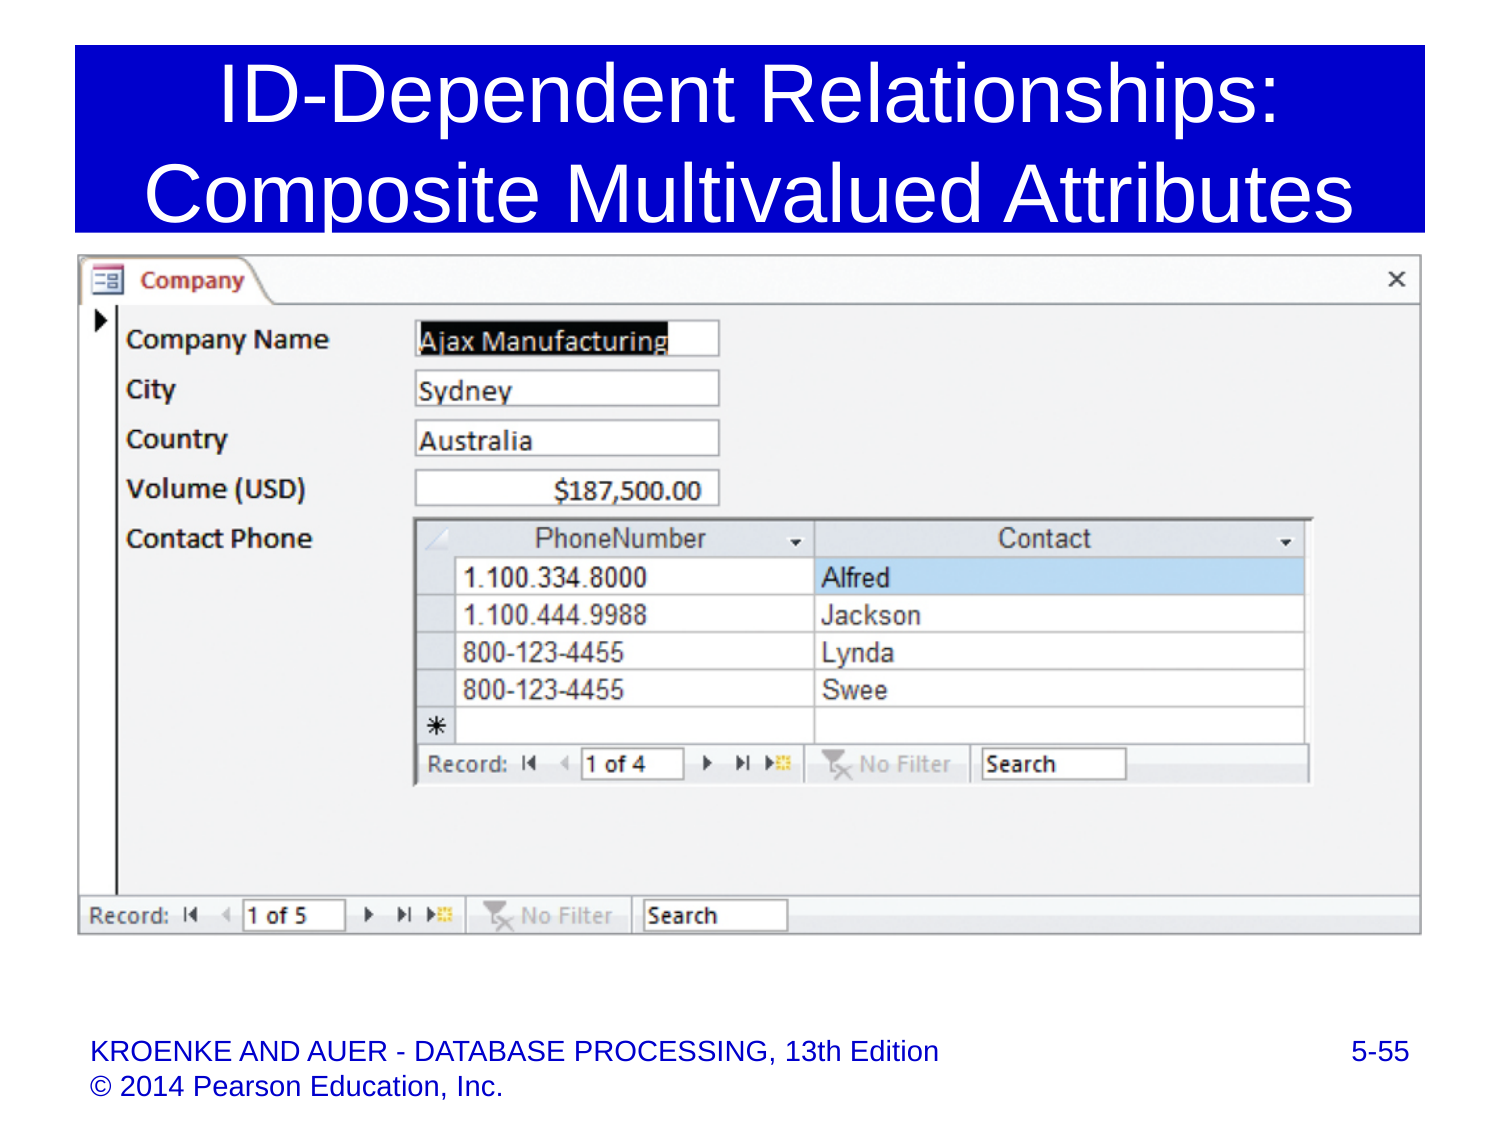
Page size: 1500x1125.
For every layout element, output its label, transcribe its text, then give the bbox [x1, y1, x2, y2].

footer KROENKE AND AUER - DATABASE PROCESSING, 13th Edition © 2014 Pearson Education, Inc. [74, 1024, 976, 1104]
picture [77, 254, 1422, 938]
title ID-Dependent Relationships: Composite Multivalued Attributes [75, 45, 1425, 233]
slide_number 5-55 [1074, 1024, 1426, 1103]
